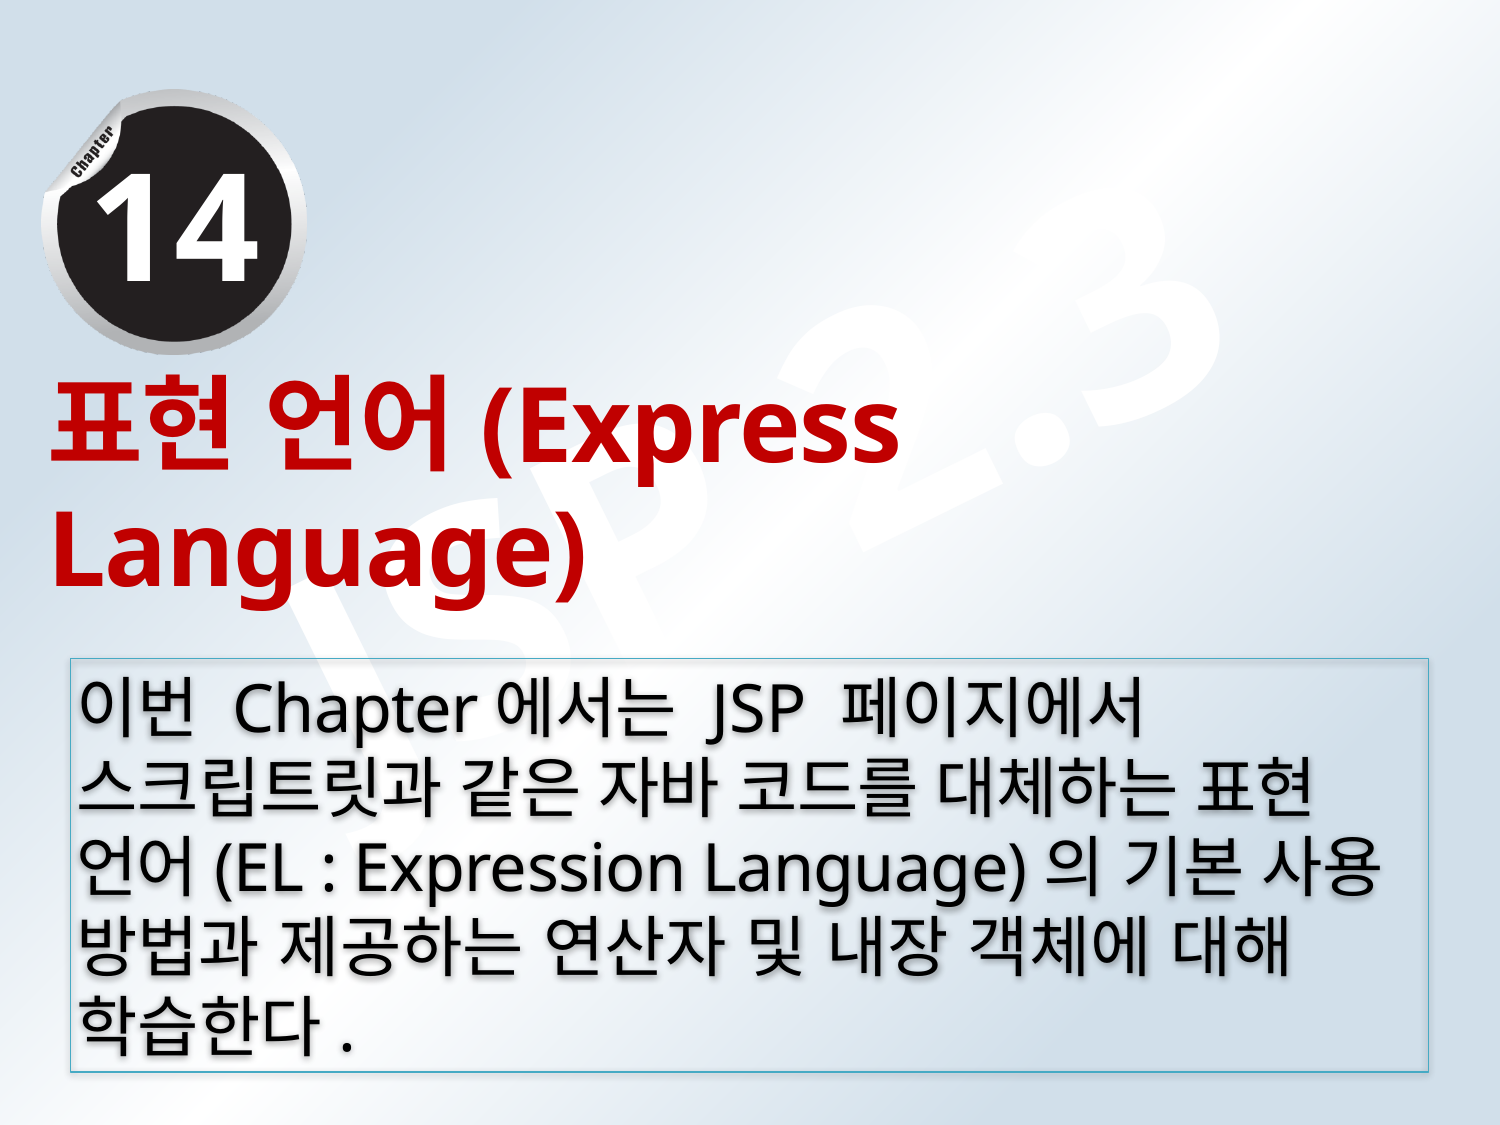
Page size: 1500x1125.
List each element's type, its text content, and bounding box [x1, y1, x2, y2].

picture [40, 89, 308, 355]
subtitle 이번 Chapter에서는 JSP 페이지에서 스크립트릿과 같은 자바 코드를 대체하는 표현 언어(EL : Expression Language)의 기본 사용 방법과 제공하는 연산자 및 내장 객체에 대해 학습한다. [70, 658, 1429, 1073]
title 표현 언어(Express Language) [41, 349, 1459, 616]
